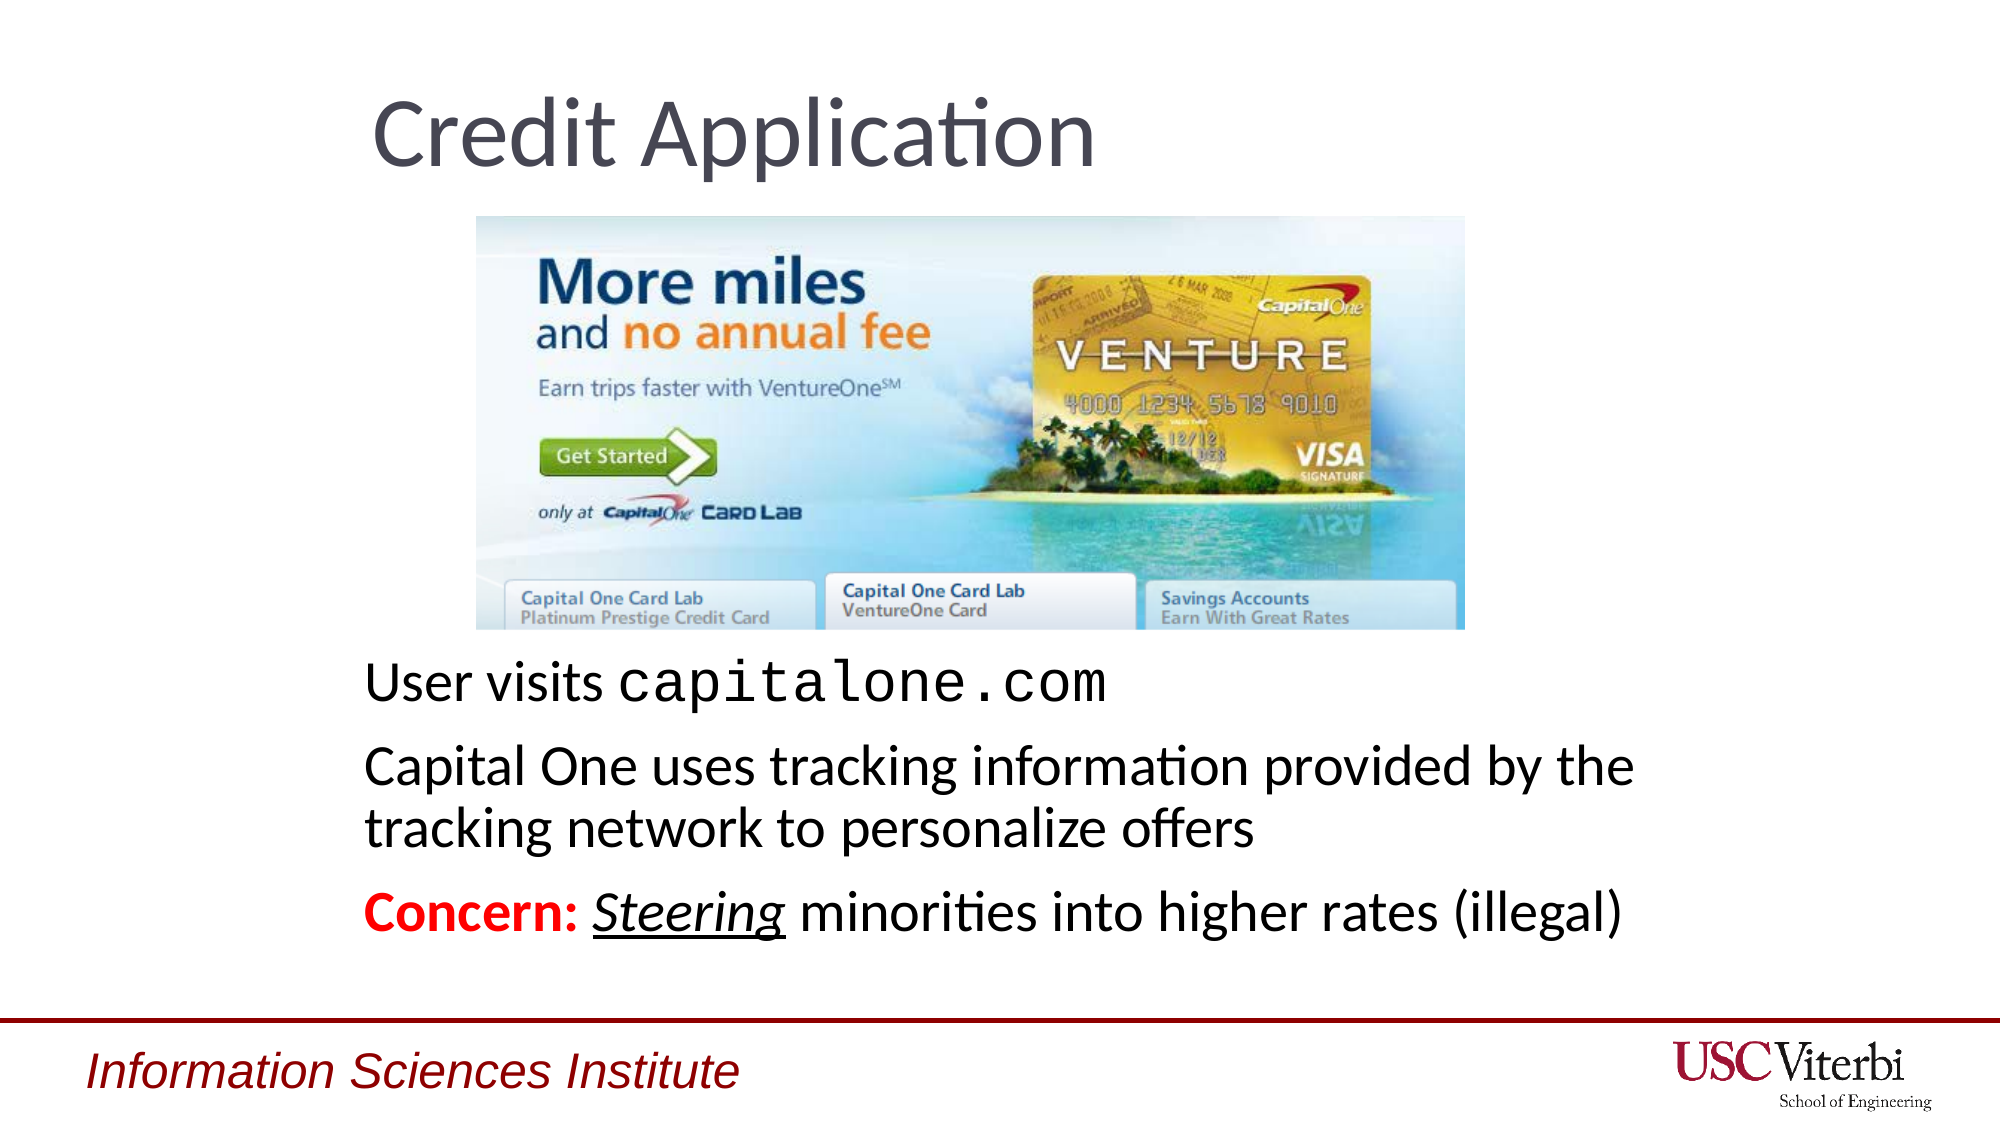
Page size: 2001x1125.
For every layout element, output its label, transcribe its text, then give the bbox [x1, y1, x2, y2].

text_box Credit Application [357, 49, 1719, 194]
list User visits capitalone.com Capital One uses tracking information provided by the tracking network to personalize offers Concern: Steering minorities into higher rates (illegal) [349, 643, 1700, 1032]
picture [476, 216, 1466, 634]
picture [1641, 1027, 1964, 1118]
